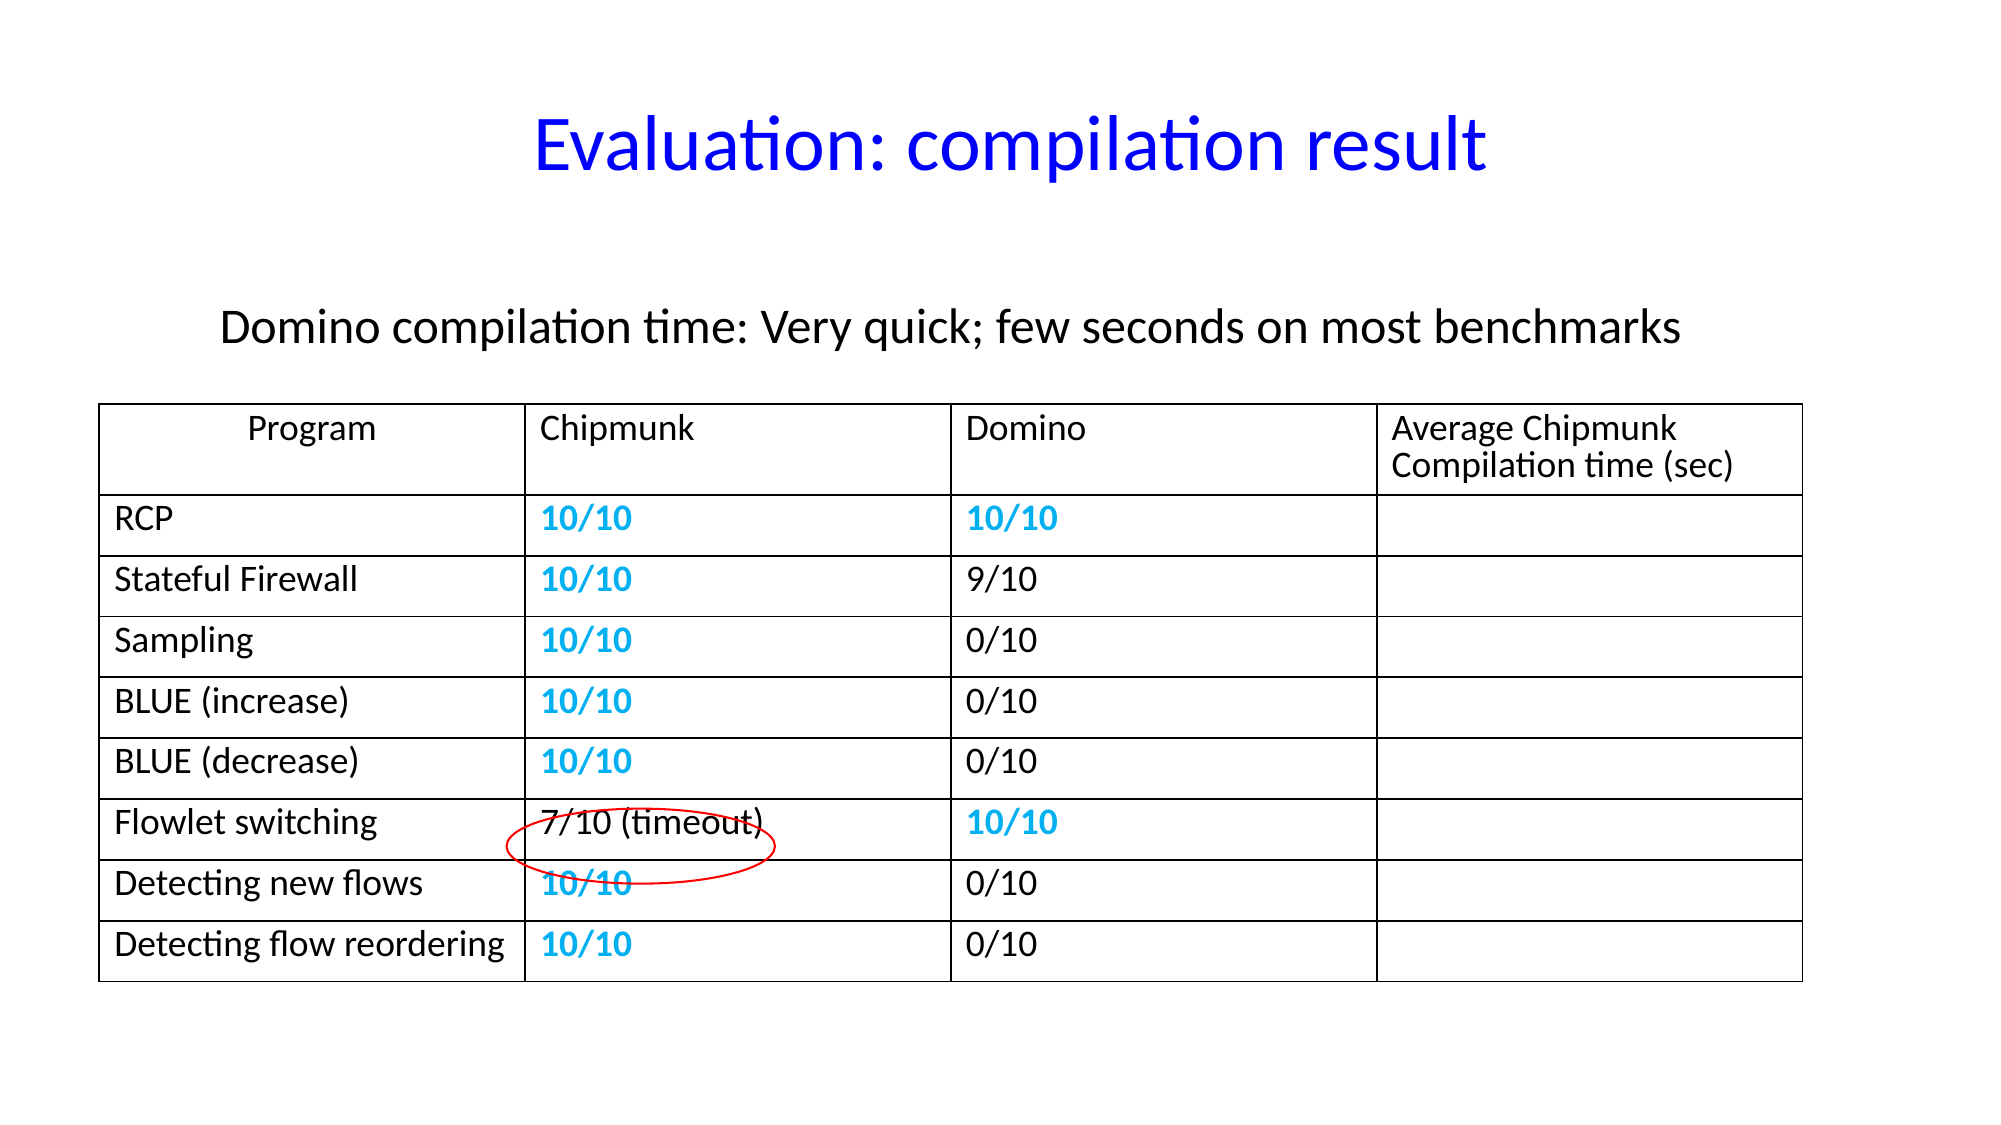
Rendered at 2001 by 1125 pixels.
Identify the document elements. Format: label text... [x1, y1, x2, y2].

table_cell 10/10 [526, 678, 950, 737]
table_cell [1378, 557, 1802, 616]
table_cell [1378, 678, 1802, 737]
table_cell 0/10 [952, 739, 1376, 798]
table_cell 0/10 [952, 922, 1376, 981]
text_box [505, 807, 777, 885]
table_cell 10/10 [952, 496, 1376, 555]
table_cell 10/10 [952, 800, 1376, 859]
table_header Average Chipmunk Compilation time (sec) [1378, 405, 1802, 494]
table_cell [1378, 922, 1802, 981]
table_header Chipmunk [526, 405, 950, 494]
table_cell 9/10 [952, 557, 1376, 616]
table_cell Detecting flow reordering [100, 922, 524, 981]
table_header Domino [952, 405, 1376, 494]
table_cell [1378, 800, 1802, 859]
table_cell 0/10 [952, 861, 1376, 920]
table_cell 10/10 [526, 557, 950, 616]
table_cell Stateful Firewall [100, 557, 524, 616]
table_header Program [100, 405, 524, 494]
table_cell Sampling [100, 617, 524, 676]
table_cell Detecting new flows [100, 861, 524, 920]
table_cell BLUE (decrease) [100, 739, 524, 798]
table_cell [1378, 617, 1802, 676]
table_cell [1378, 739, 1802, 798]
table_cell Flowlet switching [100, 800, 524, 859]
table_cell 7/10 (timeout) [526, 800, 950, 859]
table_cell 0/10 [952, 678, 1376, 737]
table_cell BLUE (increase) [100, 678, 524, 737]
table_cell 10/10 [526, 922, 950, 981]
table_cell 10/10 [526, 739, 950, 798]
text_box Evaluation: compilation result [48, 45, 1975, 233]
table_cell 10/10 [526, 496, 950, 555]
table_cell [1378, 861, 1802, 920]
table_cell 10/10 [526, 861, 950, 920]
text_box Domino compilation time: Very quick; few seconds on most benchmarks [204, 286, 1697, 362]
table_cell 0/10 [952, 617, 1376, 676]
table_cell RCP [100, 496, 524, 555]
table_cell 10/10 [526, 617, 950, 676]
table_cell [1378, 496, 1802, 555]
